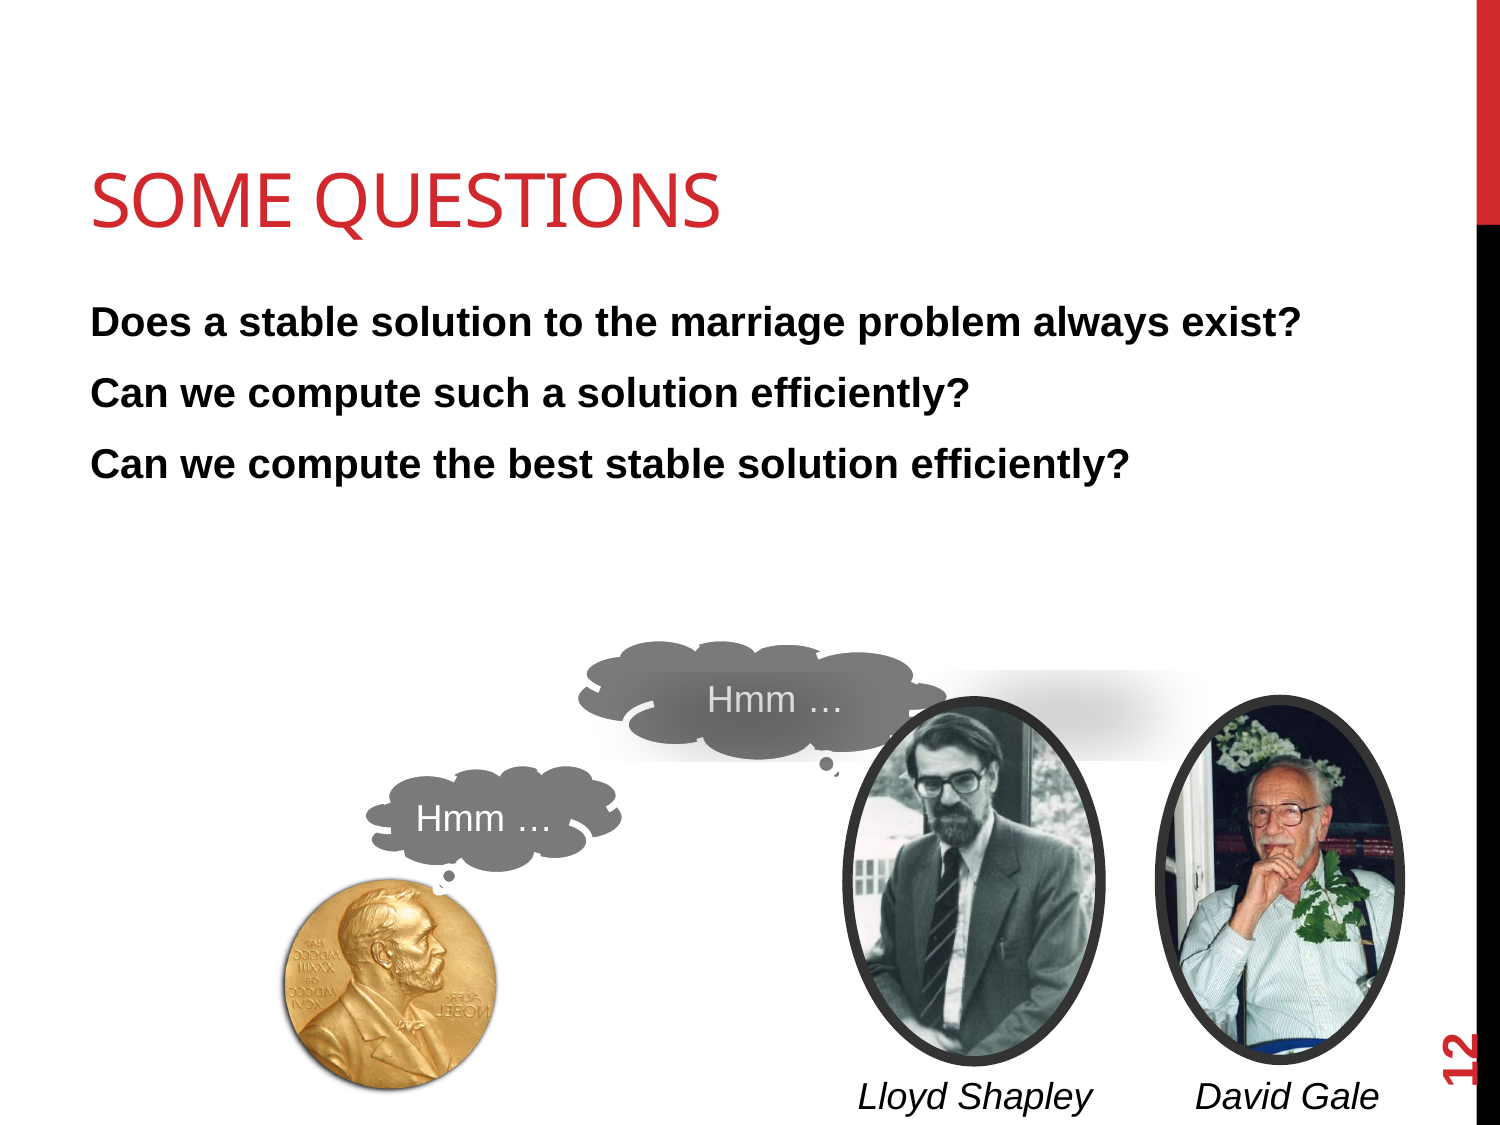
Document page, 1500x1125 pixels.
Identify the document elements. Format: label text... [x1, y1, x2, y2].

slide_number 12 [1435, 887, 1488, 1104]
title Some questions [75, 25, 1025, 250]
list Does a stable solution to the marriage problem always exist? Can we compute such a solution efficiently? Can we compute the best stable solution efficiently? [75, 287, 1325, 1005]
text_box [274, 761, 626, 1097]
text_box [574, 636, 1426, 1125]
